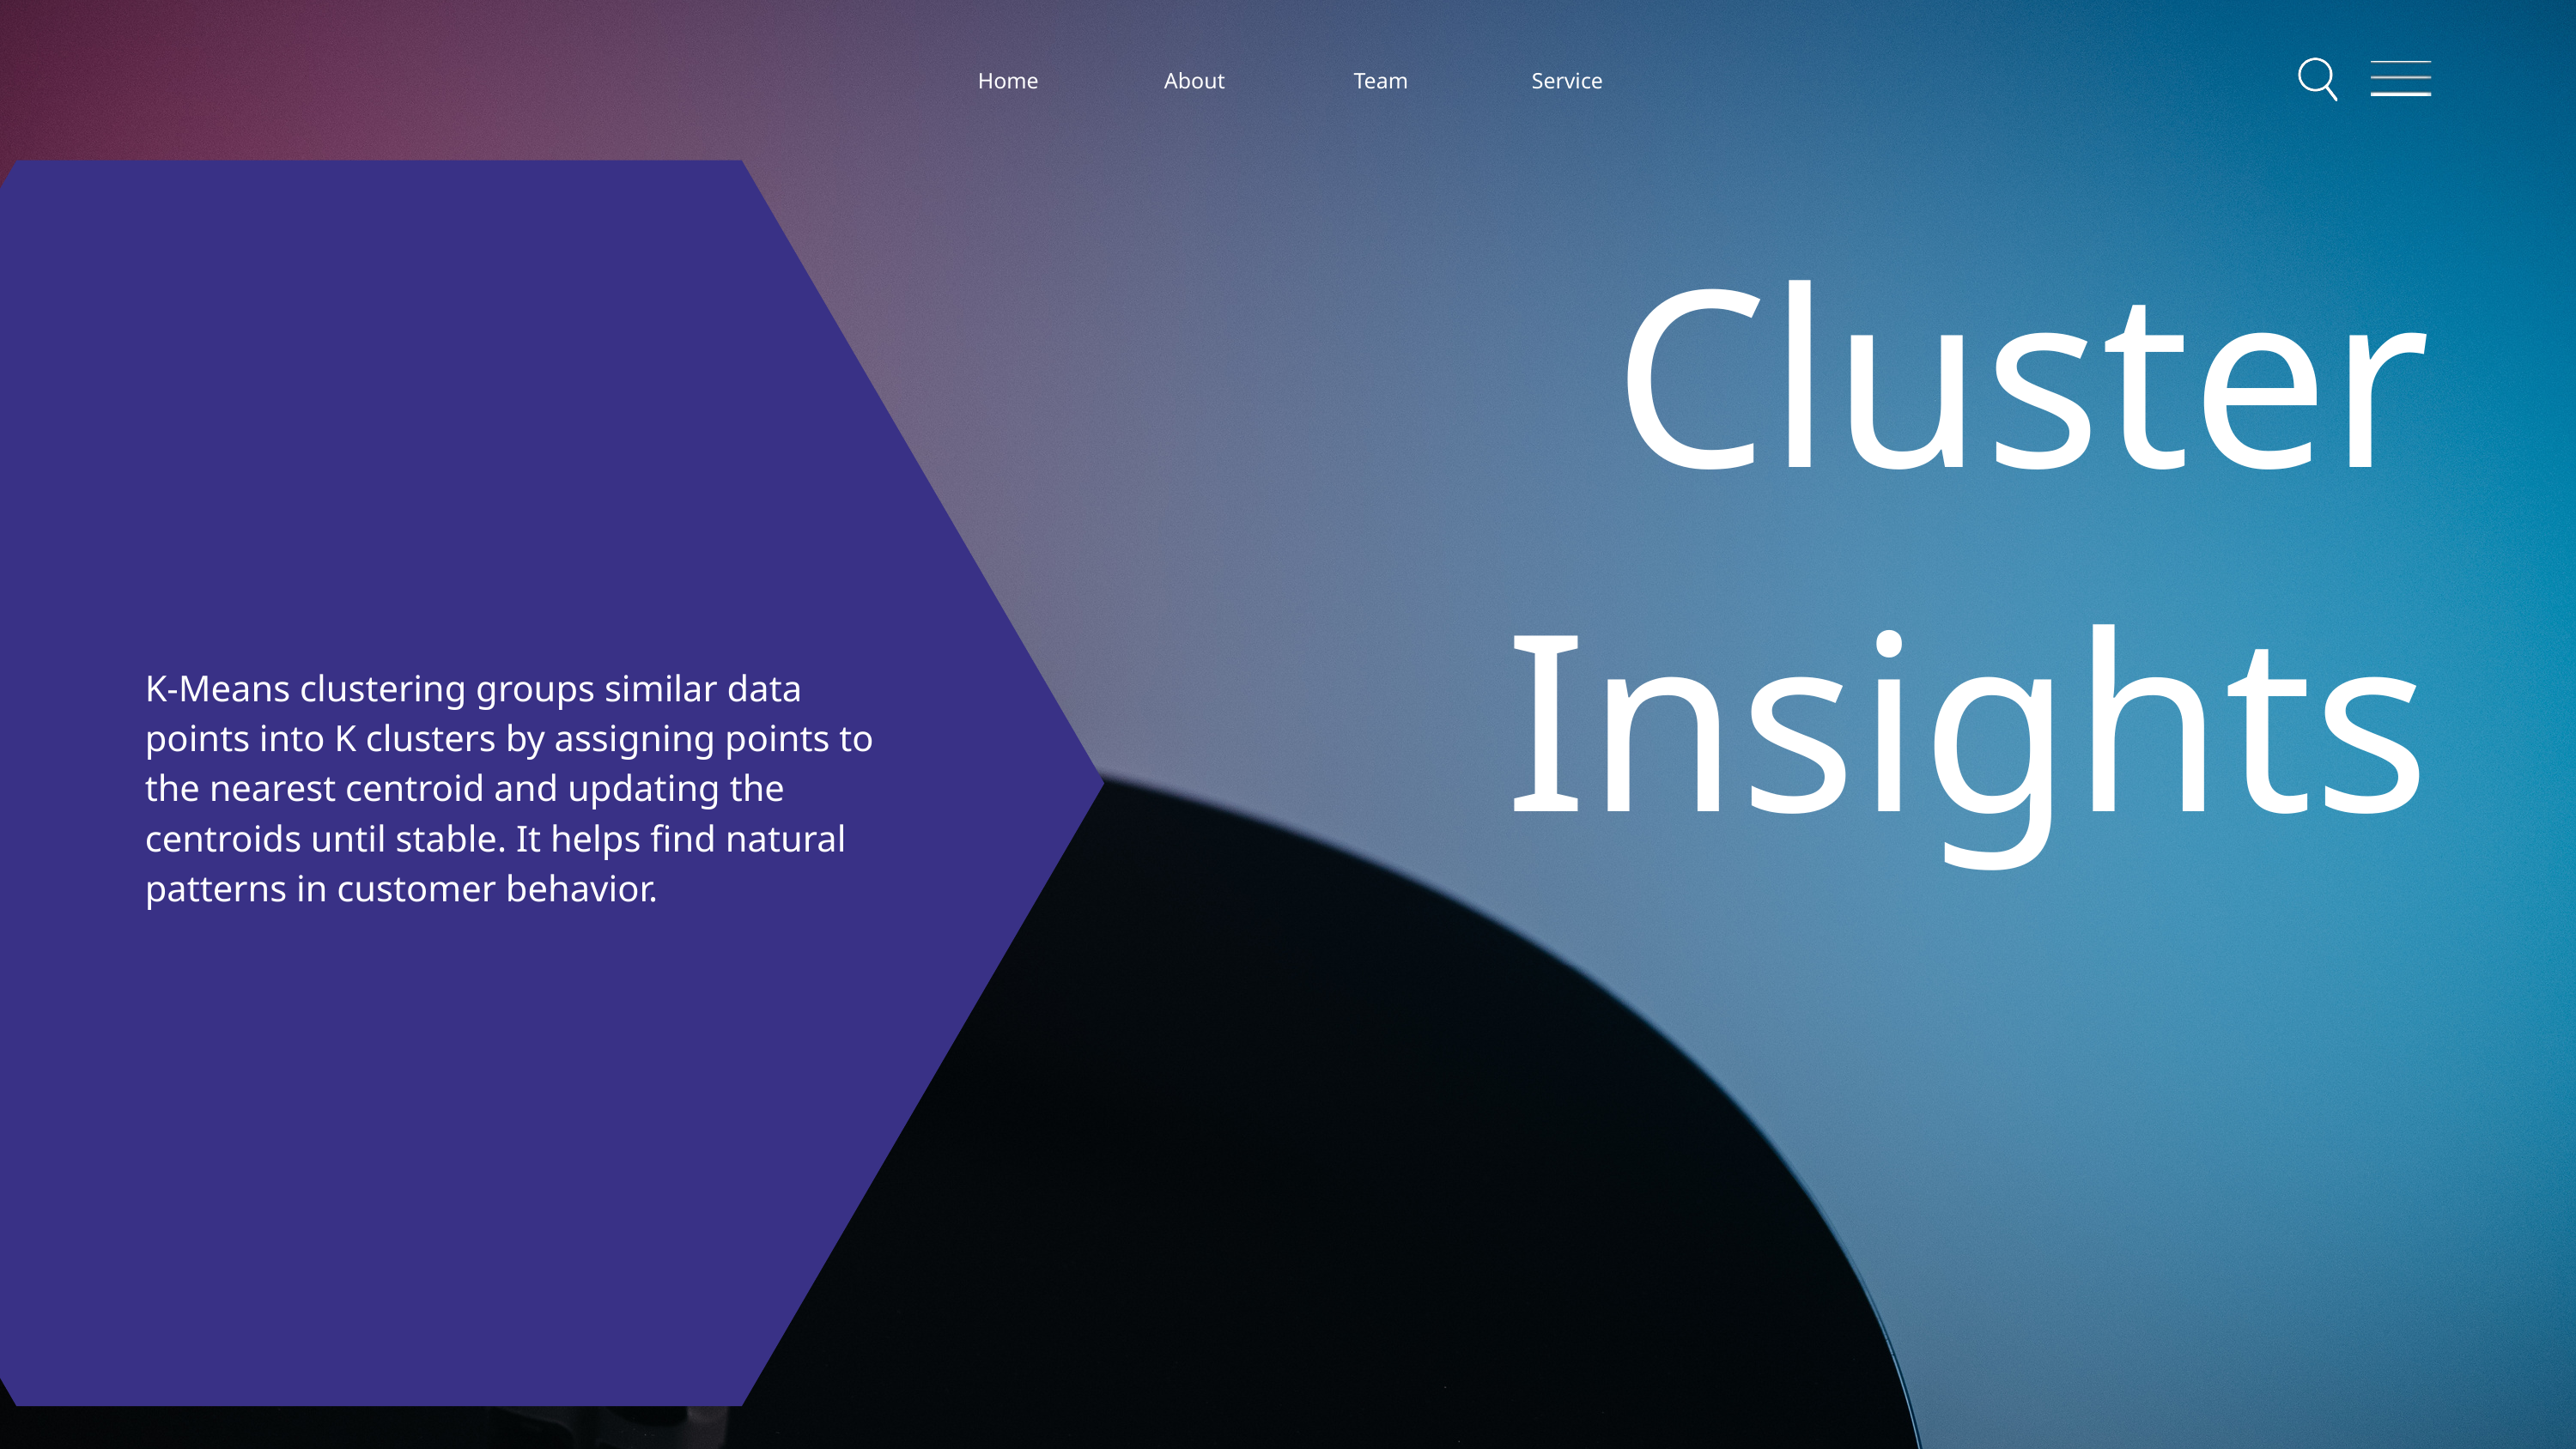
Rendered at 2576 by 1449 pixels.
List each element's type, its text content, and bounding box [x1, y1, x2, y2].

text_box [0, 0, 2576, 1449]
text_box Home [953, 63, 1064, 94]
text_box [0, 160, 1105, 1407]
text_box Team [1326, 63, 1437, 94]
text_box [2371, 61, 2432, 96]
text_box About [1139, 63, 1250, 94]
text_box [2296, 56, 2338, 101]
text_box Service [1512, 63, 1623, 94]
text_box Cluster Insights [1108, 172, 2432, 861]
